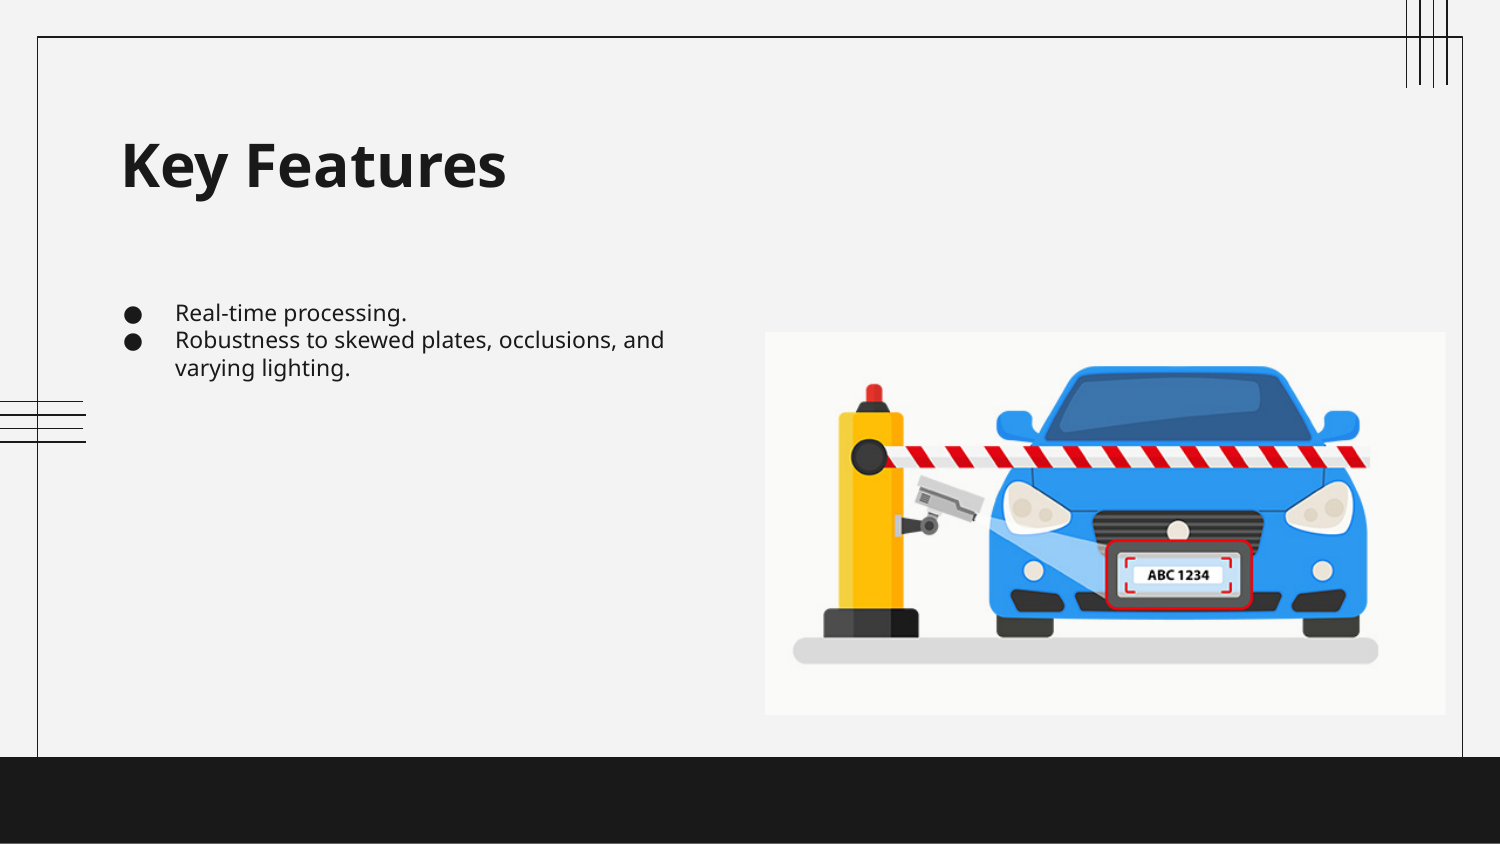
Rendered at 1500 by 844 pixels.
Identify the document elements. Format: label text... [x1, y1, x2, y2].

title Key Features [105, 111, 1370, 206]
picture [764, 331, 1446, 715]
subtitle Real-time processing. Robustness to skewed plates, occlusions, and varying lighting. [85, 283, 705, 419]
